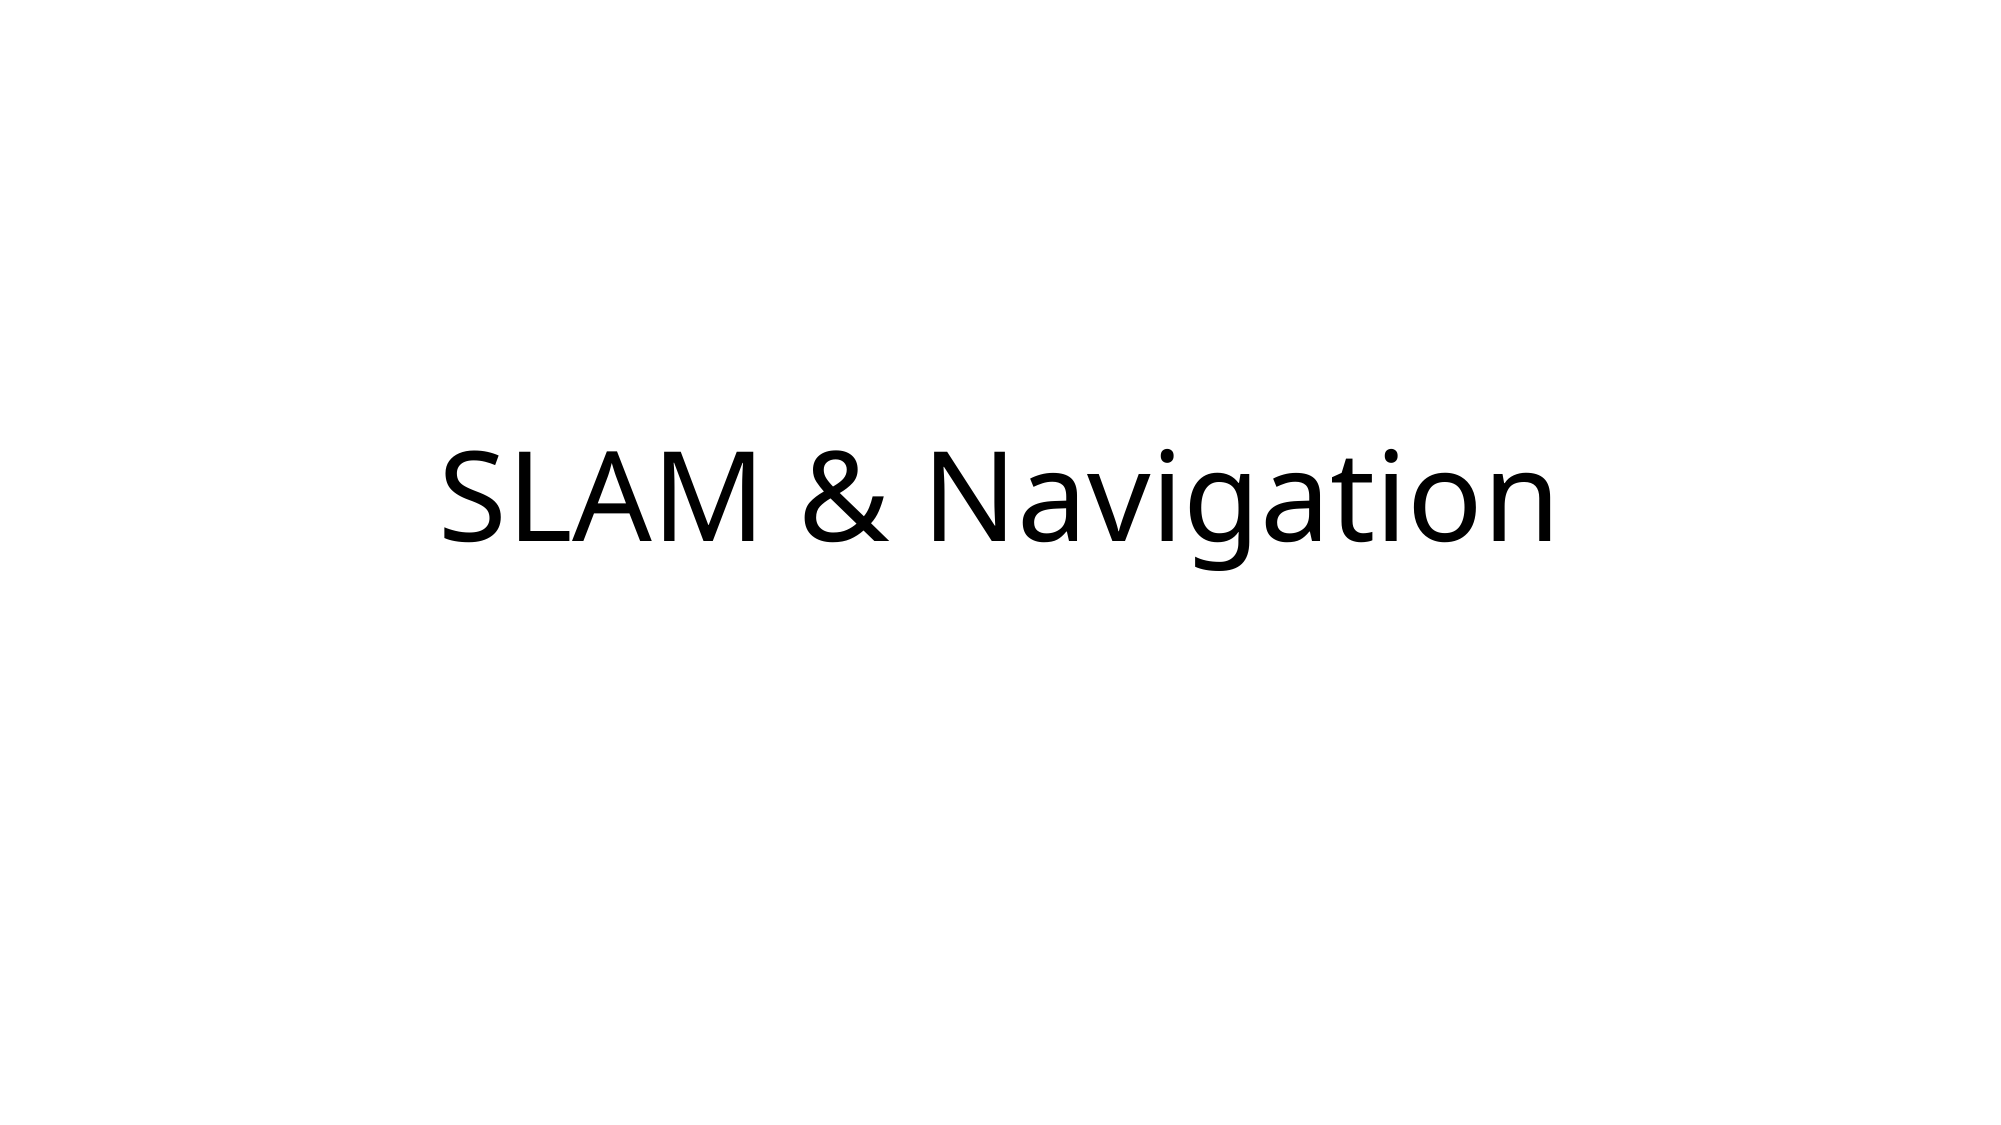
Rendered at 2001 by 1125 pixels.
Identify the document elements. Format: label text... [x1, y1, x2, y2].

title SLAM & Navigation [249, 184, 1750, 576]
